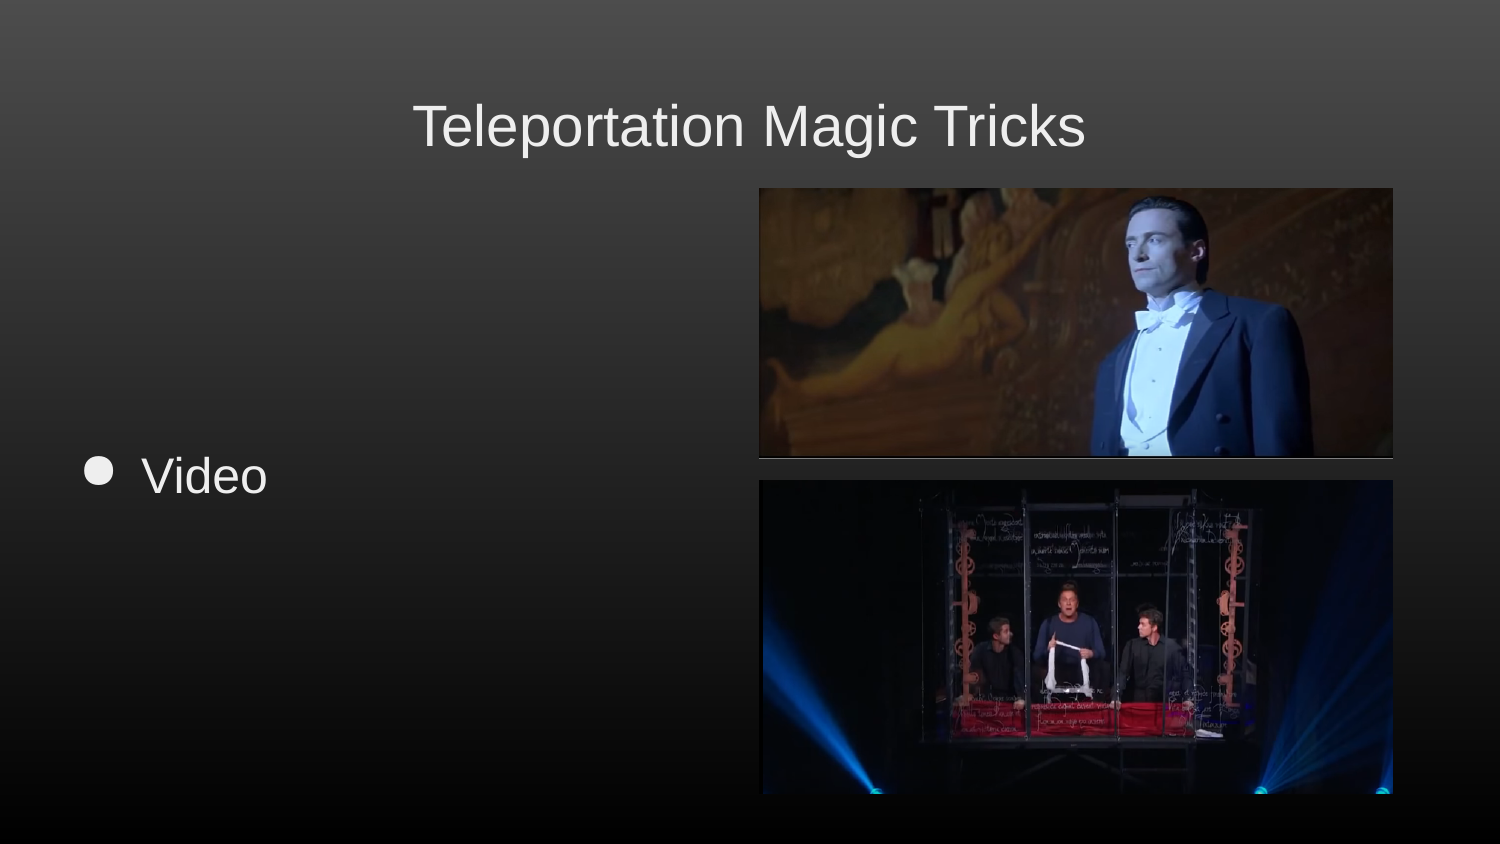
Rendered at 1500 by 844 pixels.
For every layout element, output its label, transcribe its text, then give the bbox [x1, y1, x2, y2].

title Teleportation Magic Tricks [51, 72, 1449, 167]
picture [1257, 789, 1265, 794]
picture [759, 479, 1393, 794]
list Video [51, 189, 691, 750]
picture [759, 188, 1393, 459]
